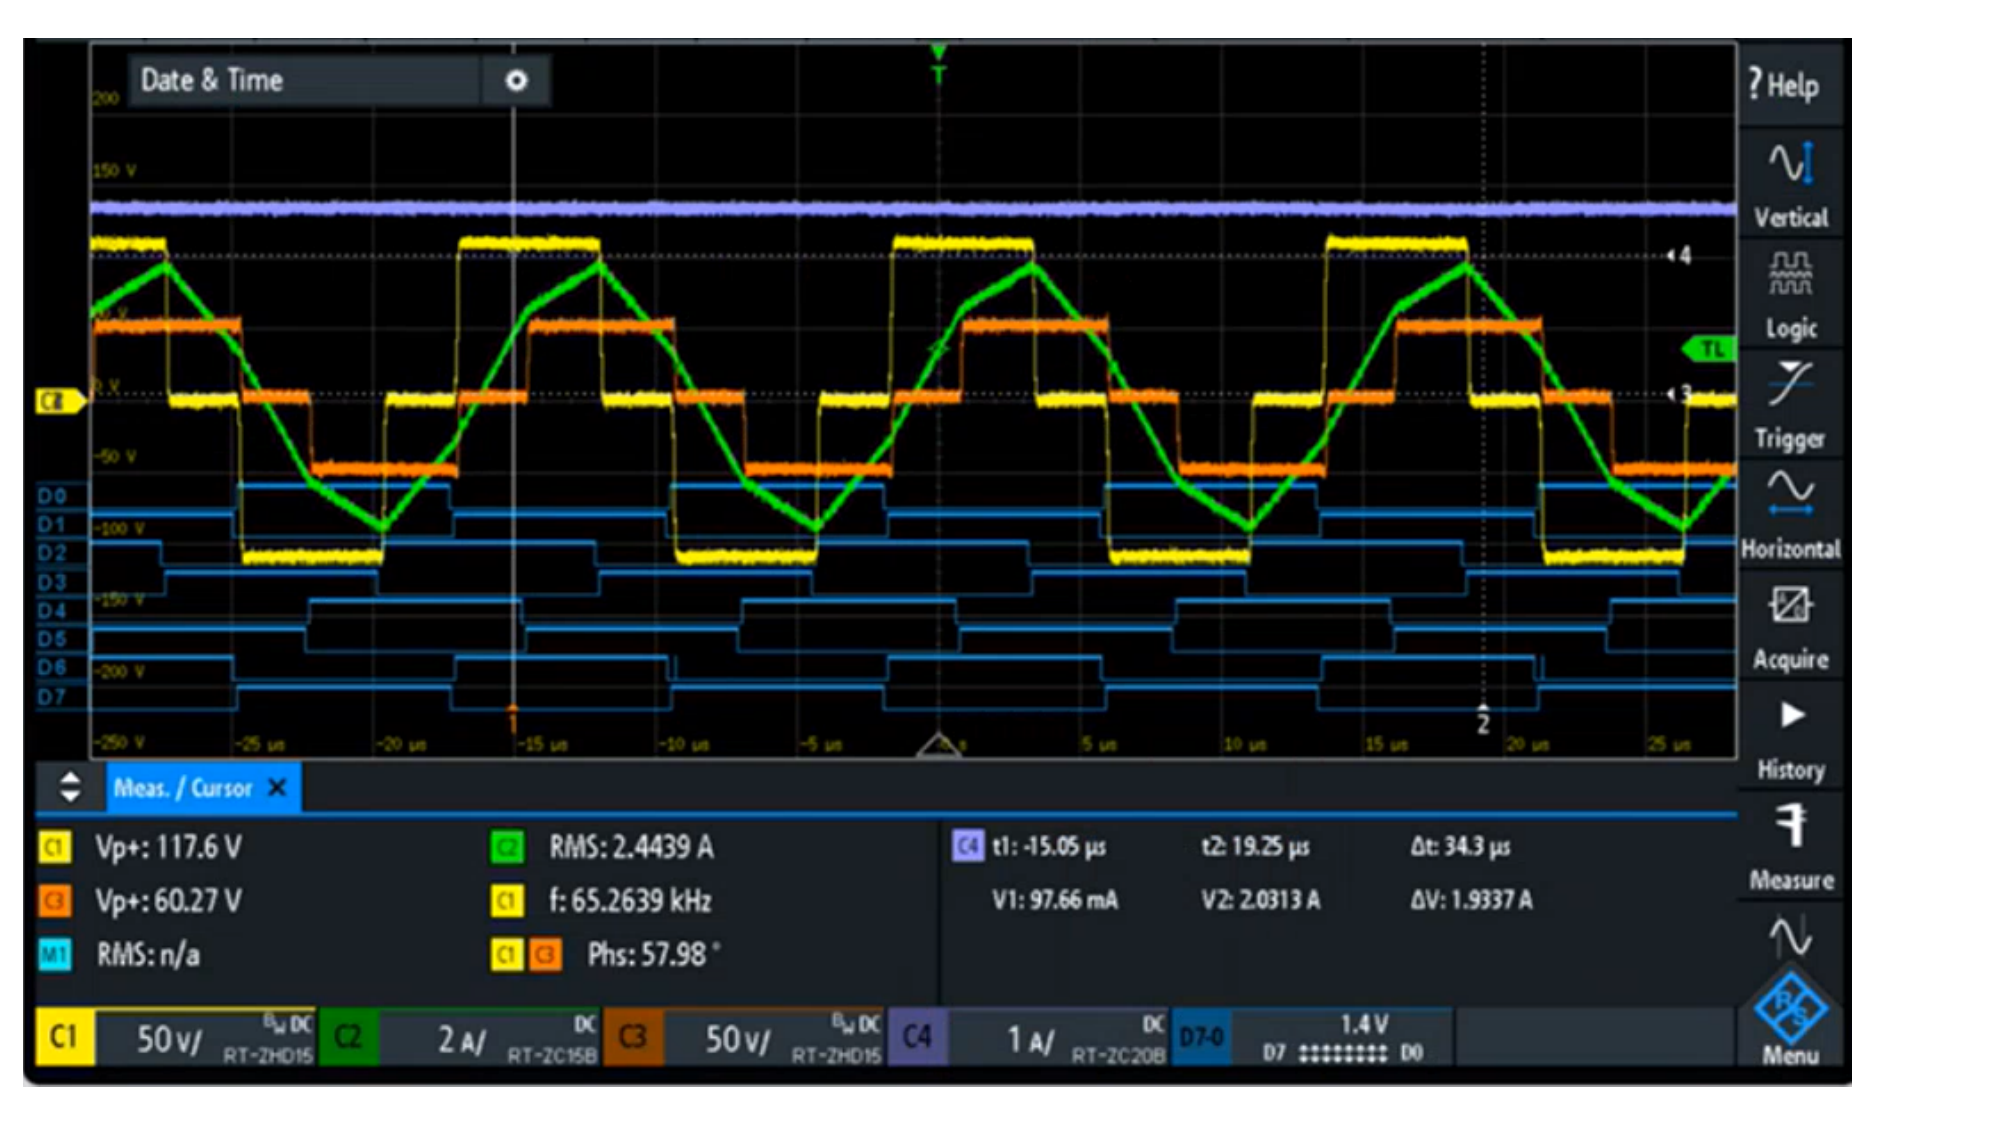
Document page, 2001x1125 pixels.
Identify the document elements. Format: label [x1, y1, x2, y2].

picture [23, 38, 1853, 1087]
